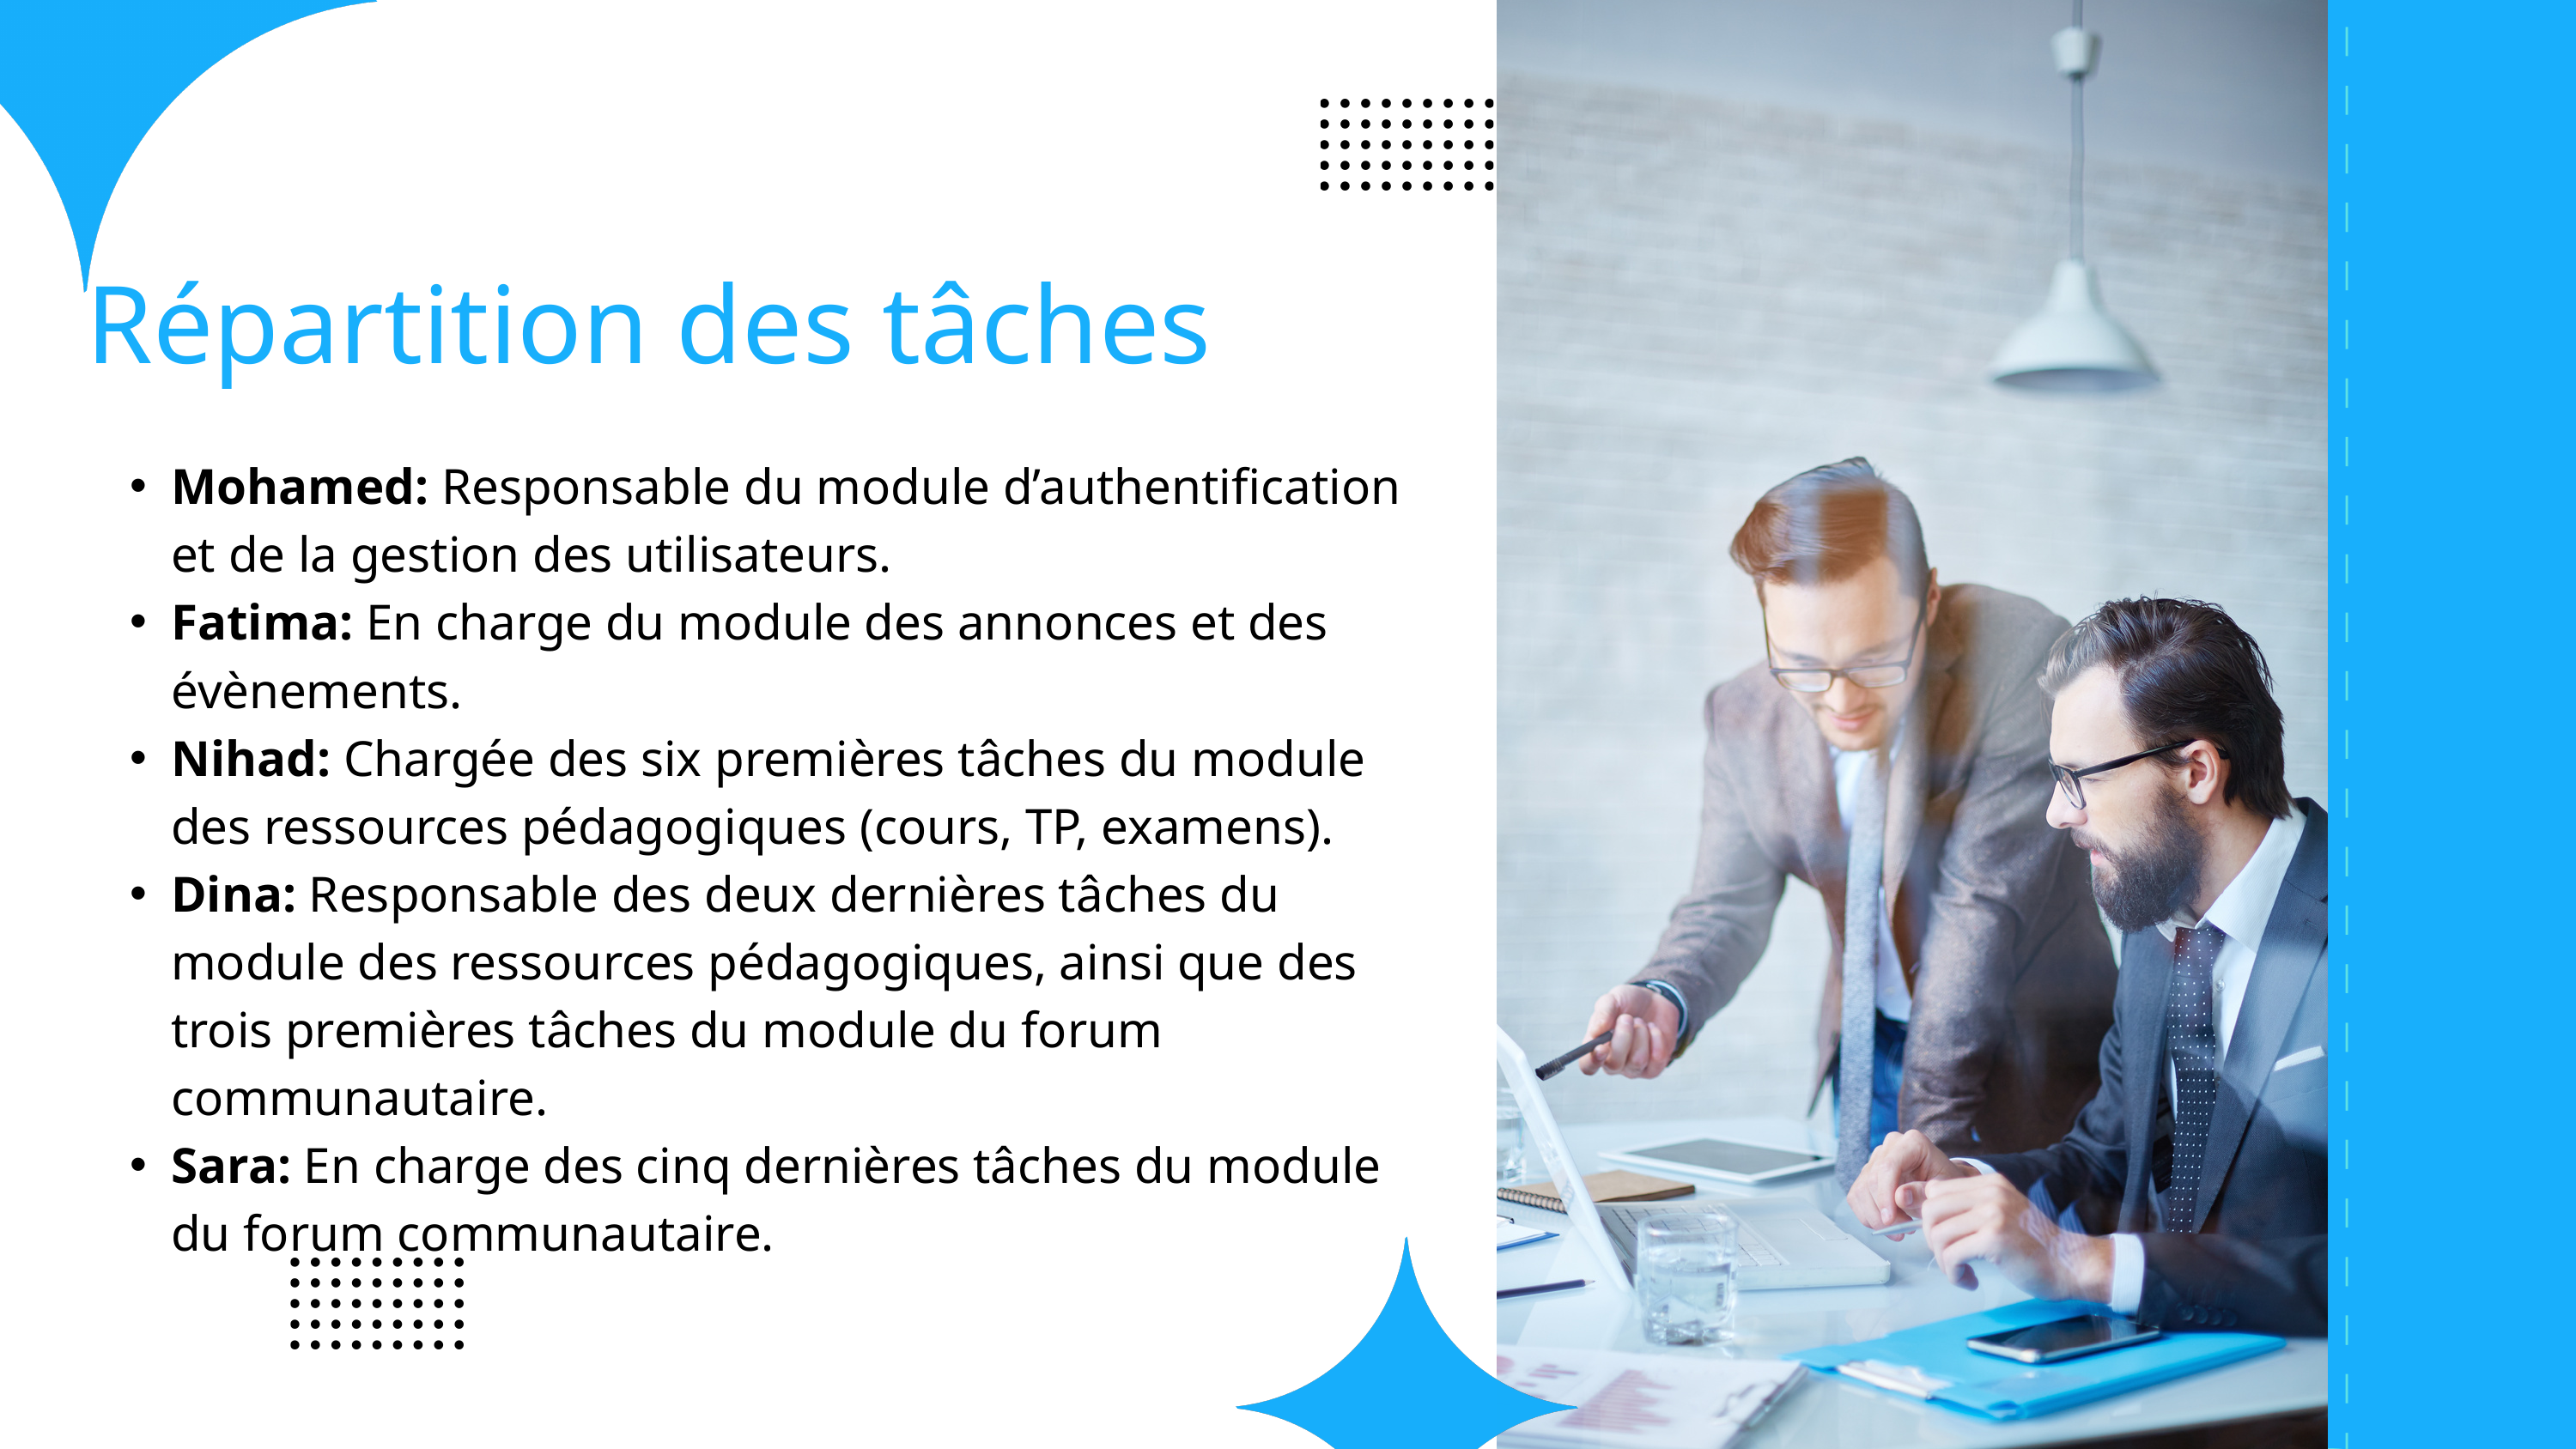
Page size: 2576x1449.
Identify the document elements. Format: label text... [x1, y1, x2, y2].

text_box [1320, 99, 1494, 191]
text_box [290, 1261, 464, 1349]
text_box [2328, 0, 2576, 1449]
text_box Répartition des tâches [86, 256, 1270, 385]
text_box [1218, 1218, 1596, 1449]
text_box [0, 0, 408, 321]
text_box [1497, 0, 2328, 1449]
text_box Mohamed: Responsable du module d’authentification et de la gestion des utilisateurs. Fatima: En charge du module des annonces et des évènements. Nihad: Chargée des six premières tâches du module des ressources pédagogiques (cours, TP, examens). Dina: Responsable des deux dernières tâches du module des ressources pédagogiques, ainsi que des trois premières tâches du module du forum communautaire. Sara: En charge des cinq dernières tâches du module du forum communautaire. [88, 446, 1407, 1261]
